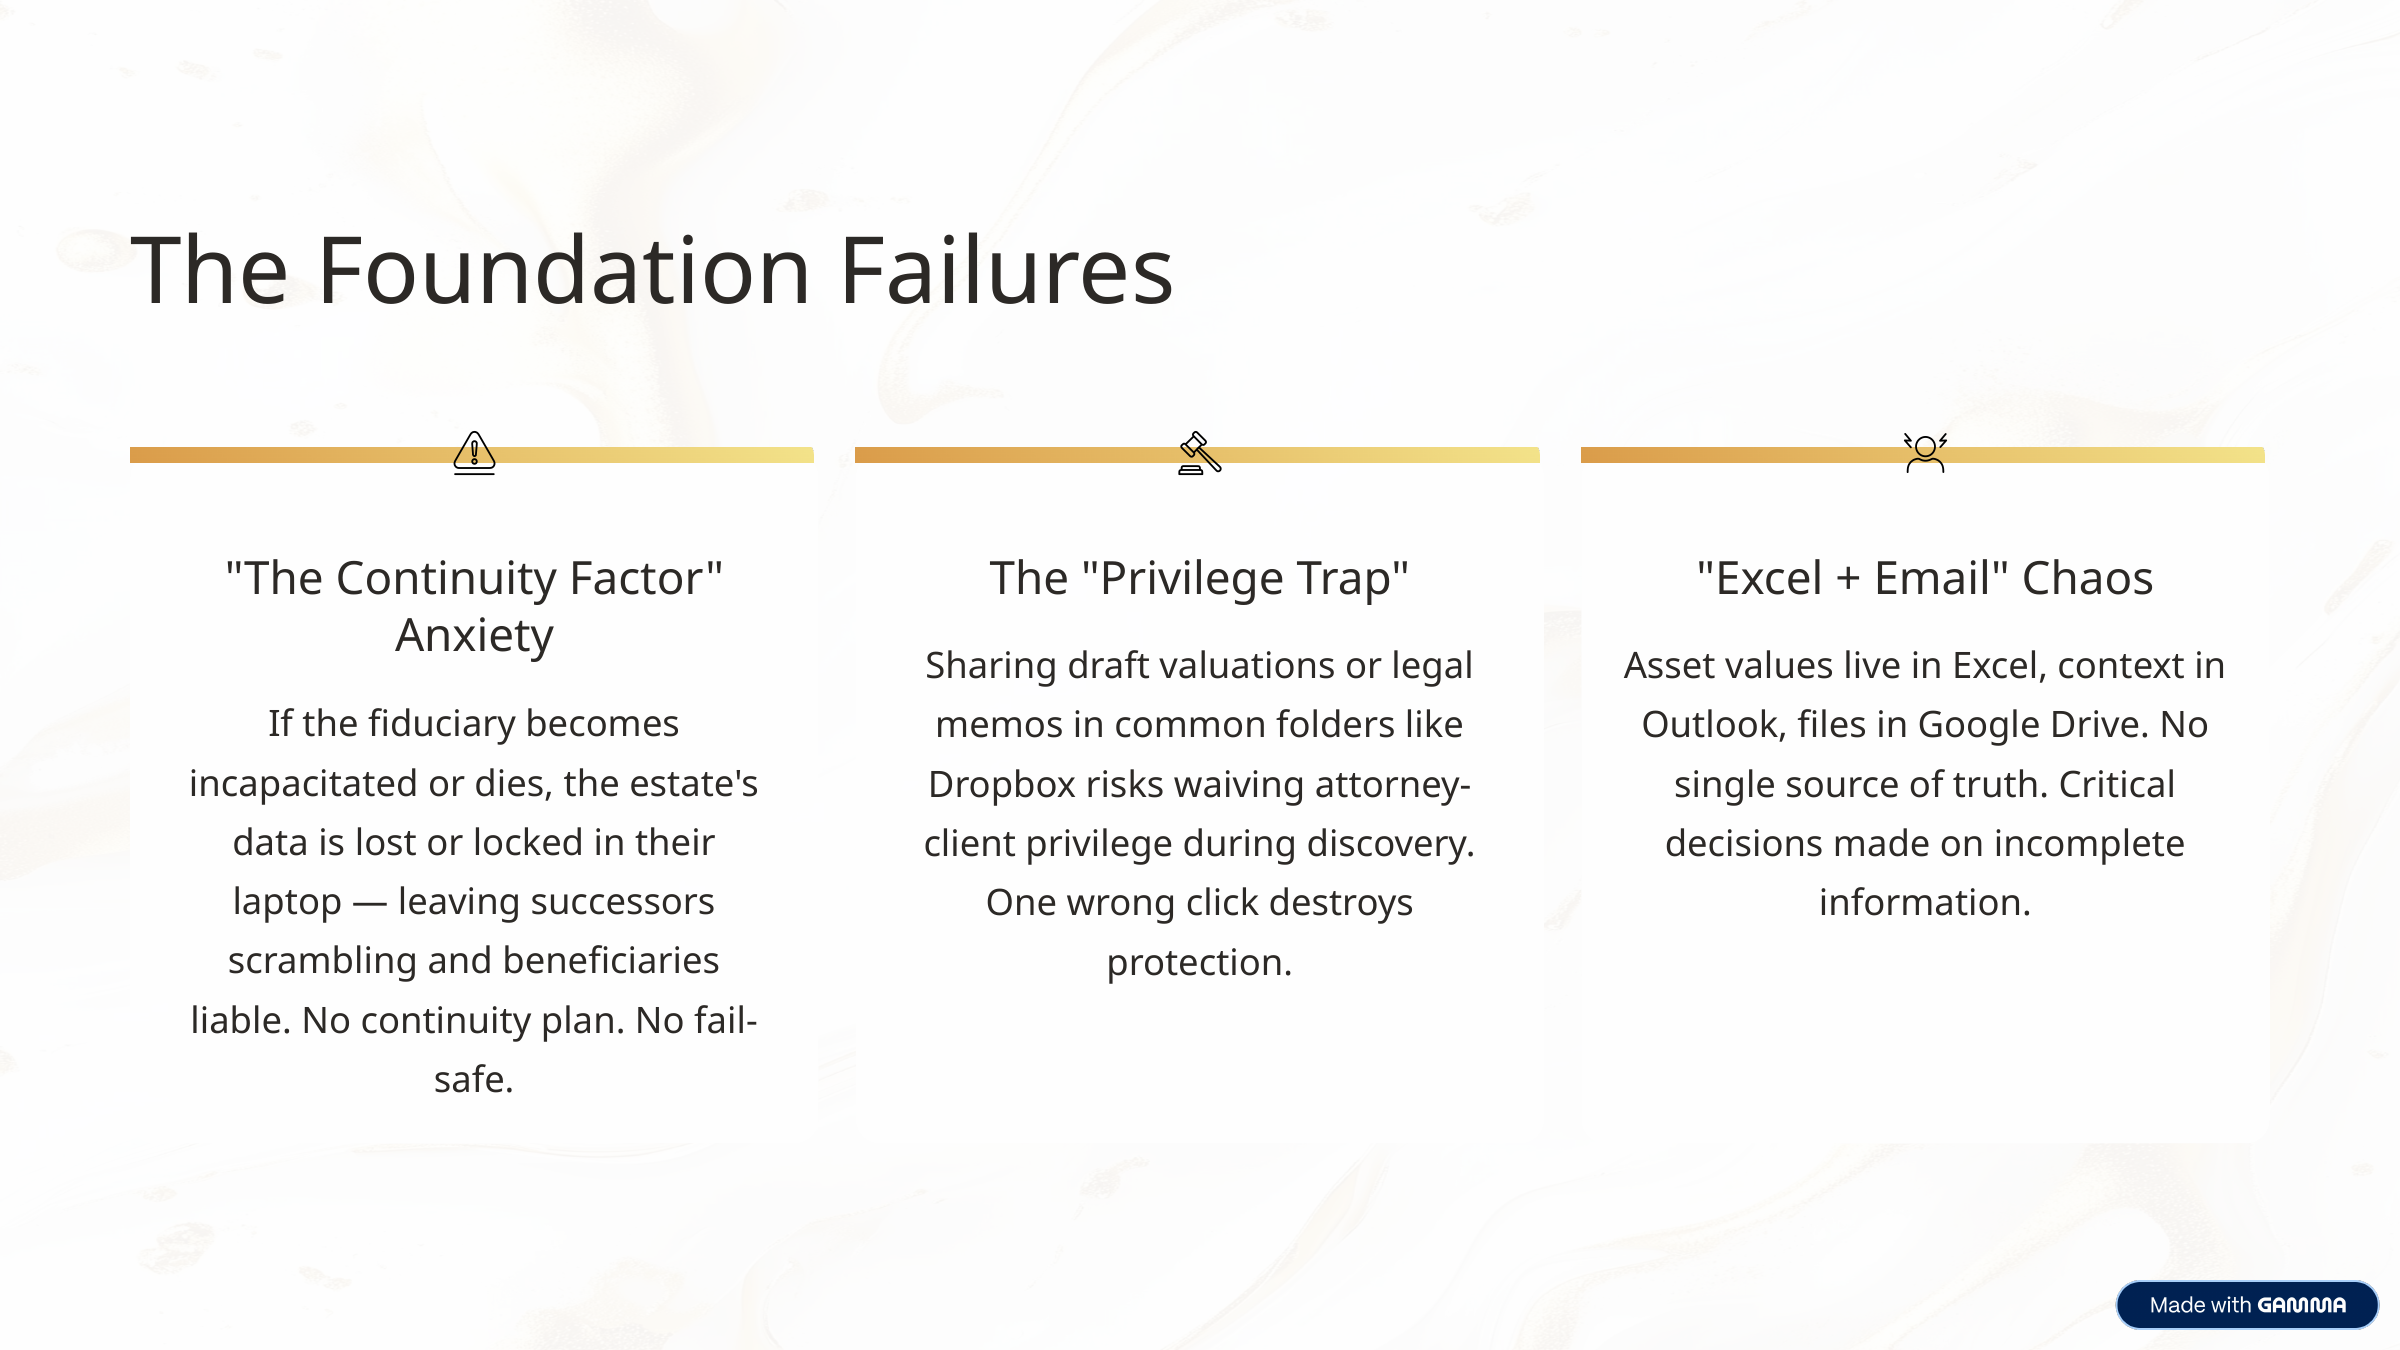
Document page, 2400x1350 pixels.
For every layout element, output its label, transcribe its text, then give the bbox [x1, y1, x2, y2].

text_box If the fiduciary becomes incapacitated or dies, the estate's data is lost or locked in their laptop — leaving successors scrambling and beneficiaries liable. No continuity plan. No fail-safe. [172, 684, 777, 1102]
picture [855, 397, 1545, 509]
text_box "The Continuity Factor" Anxiety [172, 546, 777, 663]
text_box The Foundation Failures [130, 206, 1204, 323]
text_box "Excel + Email" Chaos [1690, 545, 2161, 605]
text_box Sharing draft valuations or legal memos in common folders like Dropbox risks waiving attorney-client privilege during discovery. One wrong click destroys protection. [897, 626, 1502, 984]
picture [130, 397, 819, 509]
picture [1581, 397, 2270, 509]
picture [2106, 1271, 2389, 1339]
text_box [1581, 468, 2270, 1144]
text_box The "Privilege Trap" [967, 545, 1433, 605]
text_box Asset values live in Excel, context in Outlook, files in Google Drive. No single source of truth. Critical decisions made on incomplete information. [1623, 626, 2228, 924]
text_box [855, 468, 1545, 1144]
text_box [130, 468, 819, 1144]
